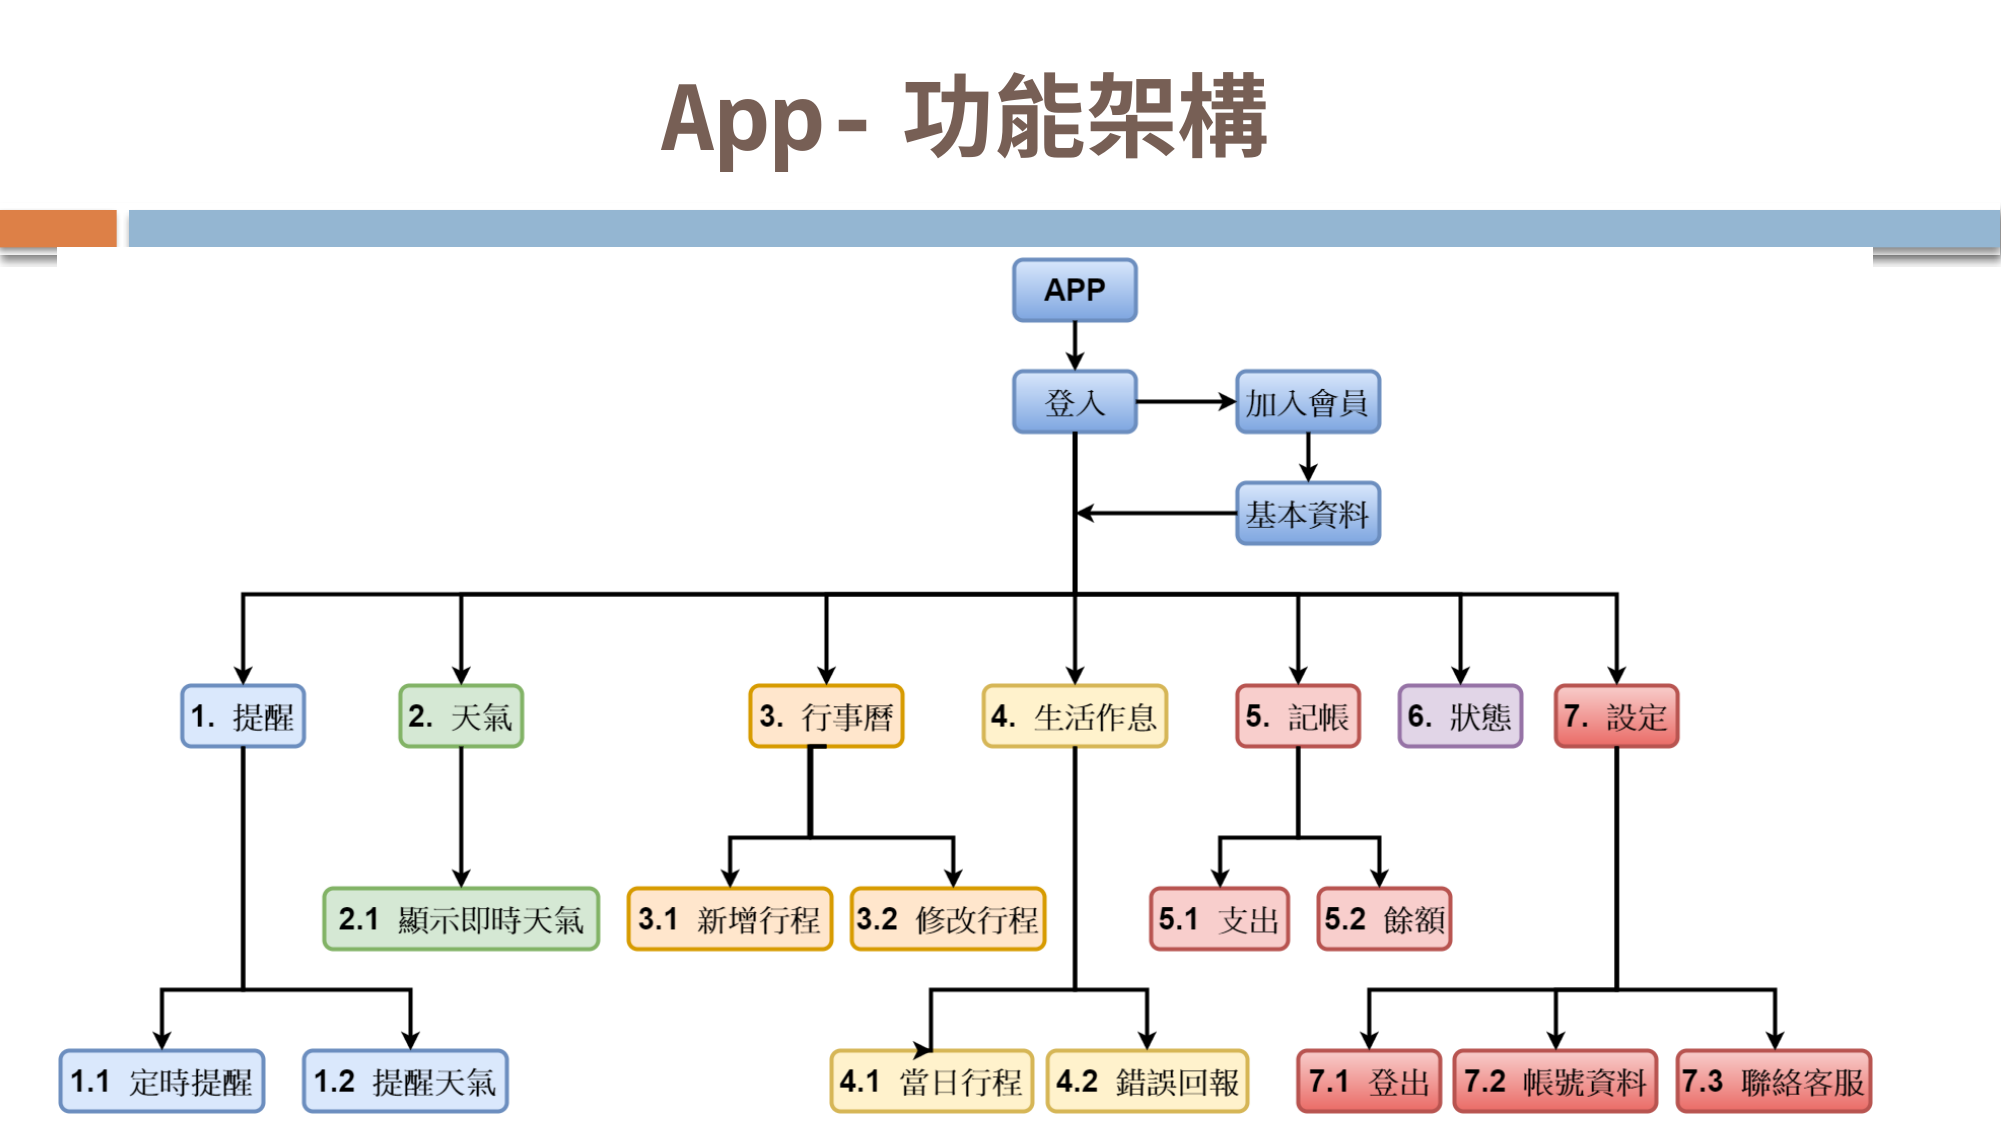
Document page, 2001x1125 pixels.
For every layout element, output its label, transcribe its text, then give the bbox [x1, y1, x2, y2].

picture [57, 246, 1873, 1116]
title App-功能架構 [112, 19, 1818, 209]
